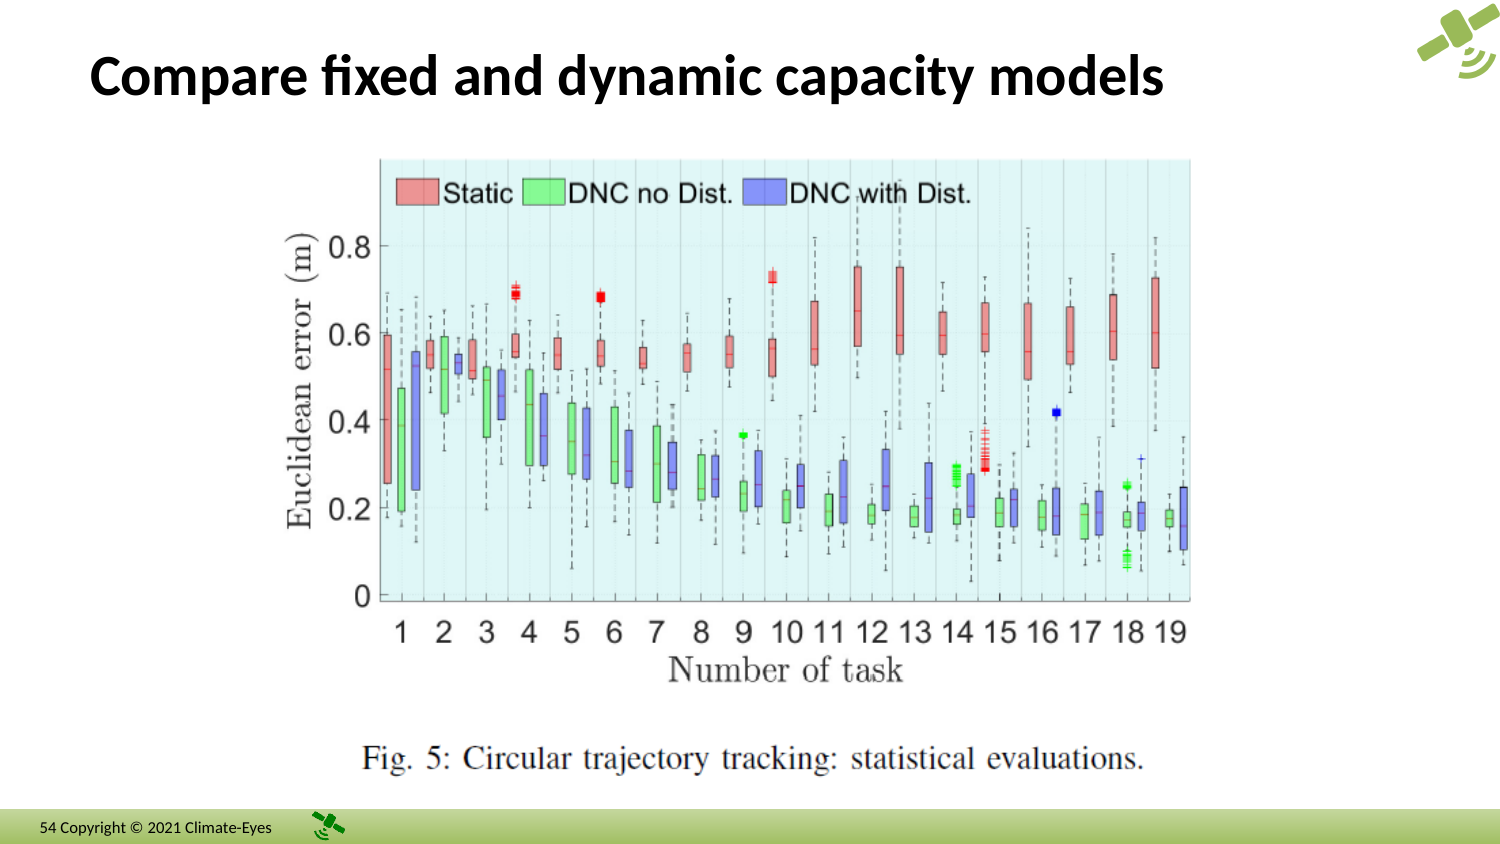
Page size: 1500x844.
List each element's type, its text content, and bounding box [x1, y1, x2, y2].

picture [263, 134, 1237, 796]
picture [312, 809, 345, 842]
picture [1417, 0, 1500, 83]
title Compare fixed and dynamic capacity models [75, 33, 1425, 110]
